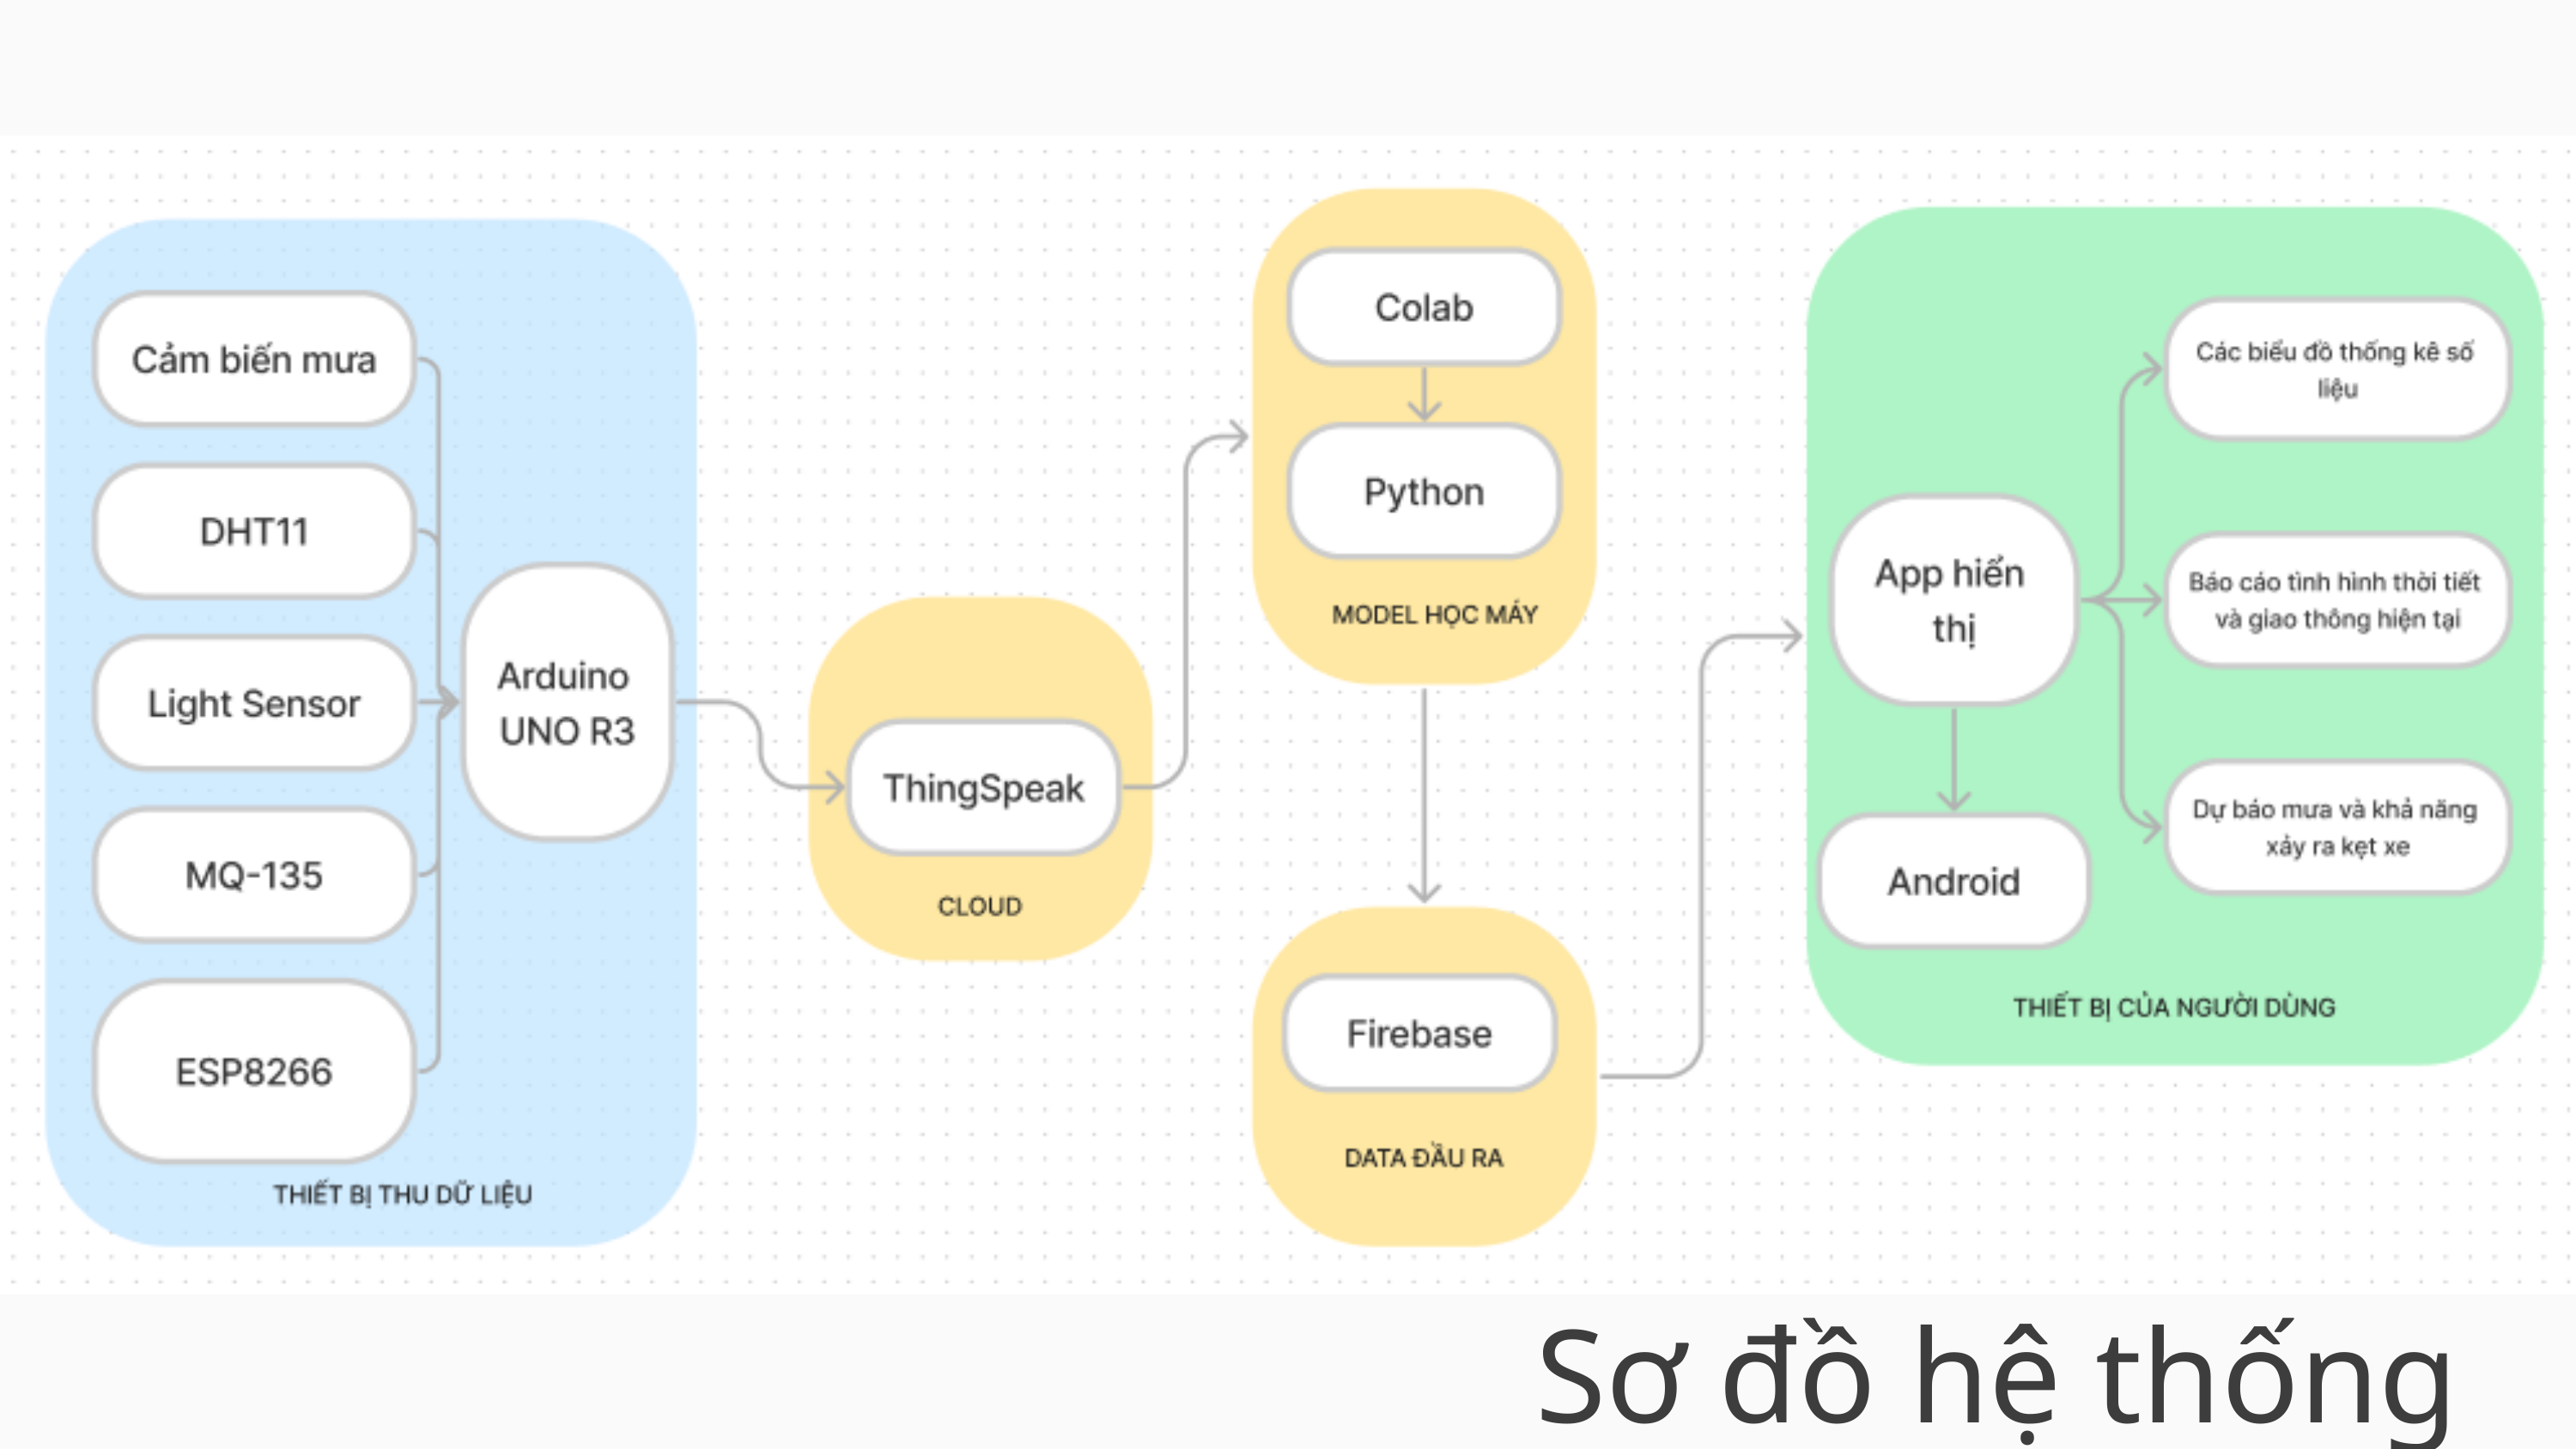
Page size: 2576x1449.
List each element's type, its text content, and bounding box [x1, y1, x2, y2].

text_box Sơ đồ hệ thống [1176, 1294, 2576, 1449]
text_box [0, 136, 2576, 1294]
